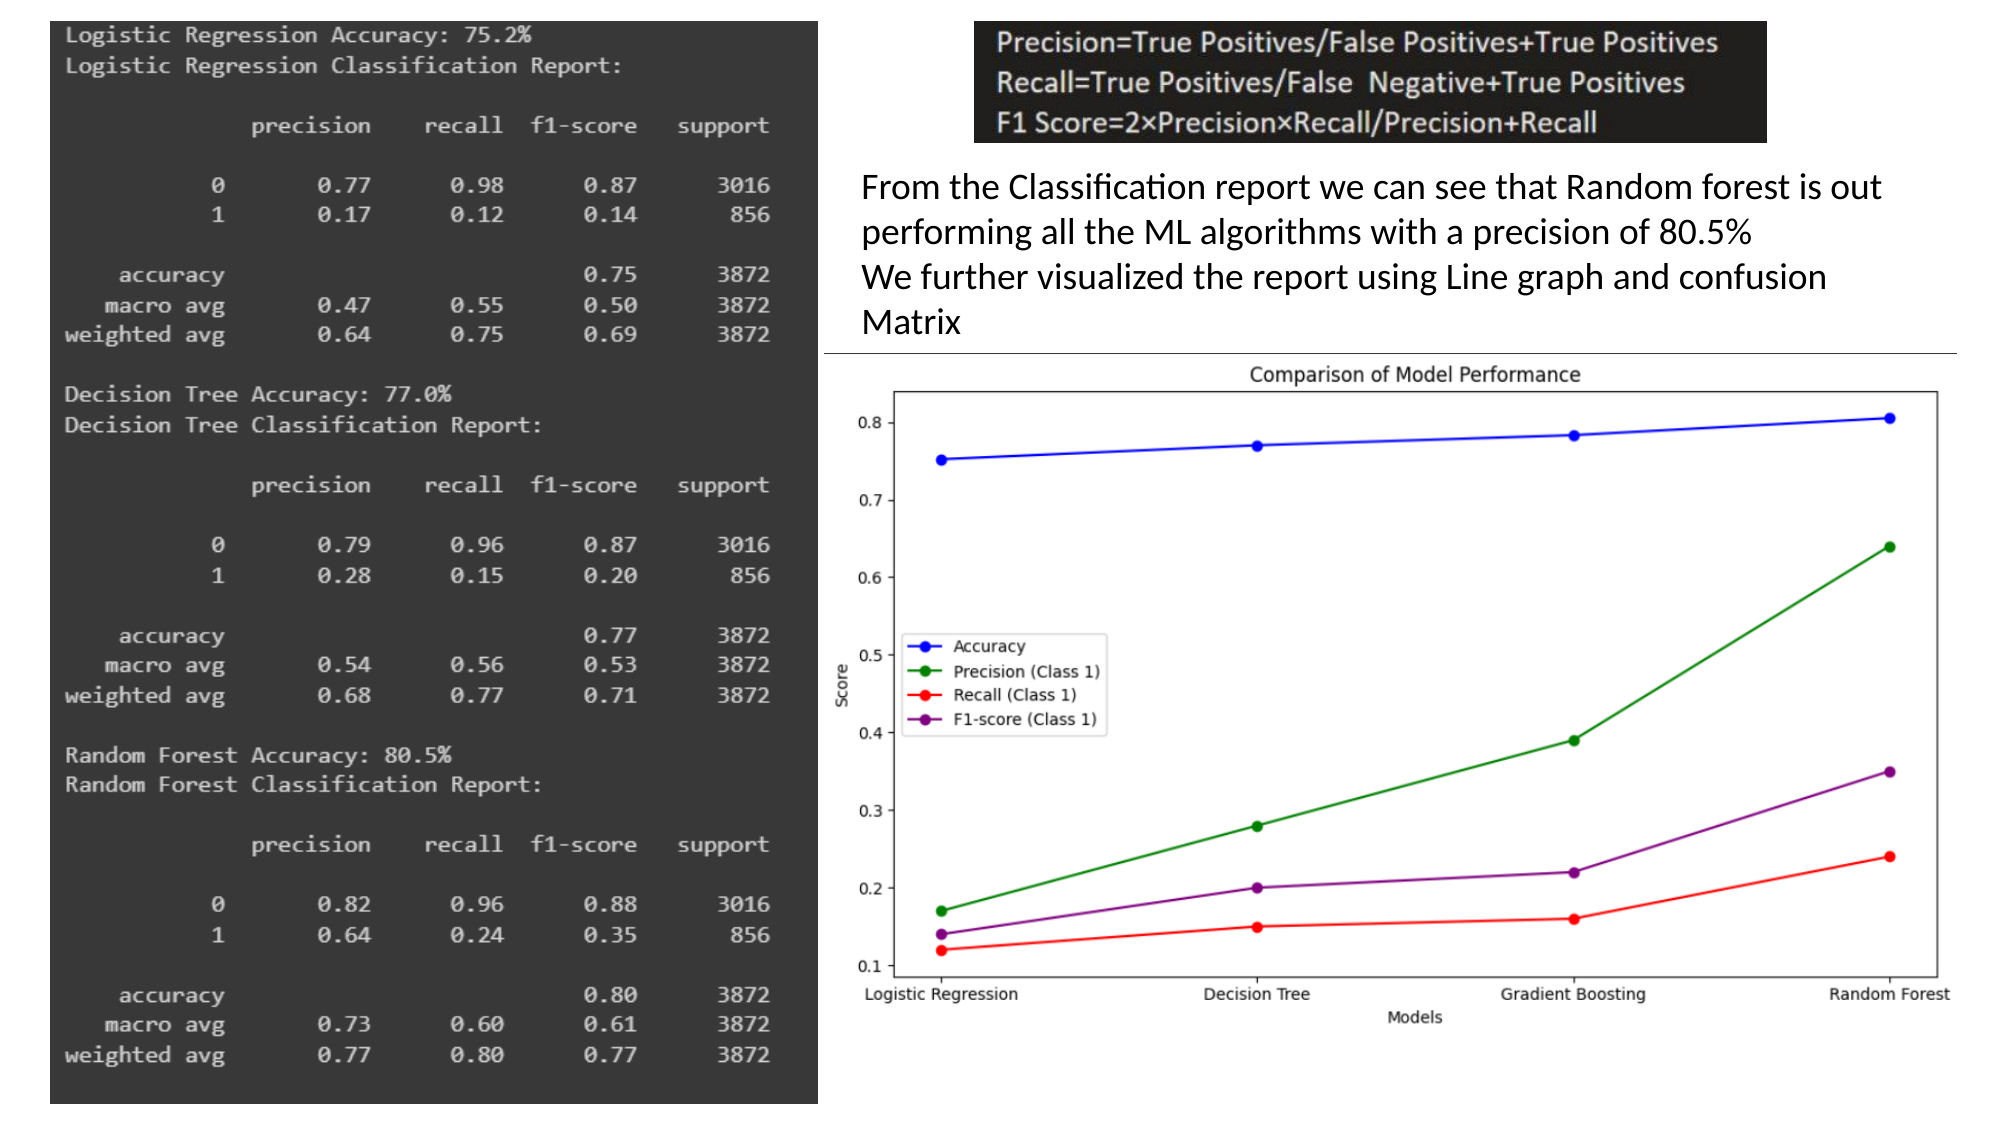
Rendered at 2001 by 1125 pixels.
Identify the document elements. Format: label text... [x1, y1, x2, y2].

picture [50, 21, 818, 1104]
picture [824, 353, 1957, 1034]
picture [974, 21, 1767, 143]
text_box From the Classification report we can see that Random forest is out performing all the ML algorithms with a precision of 80.5% We further visualized the report using Line graph and confusion Matrix [846, 154, 1934, 353]
